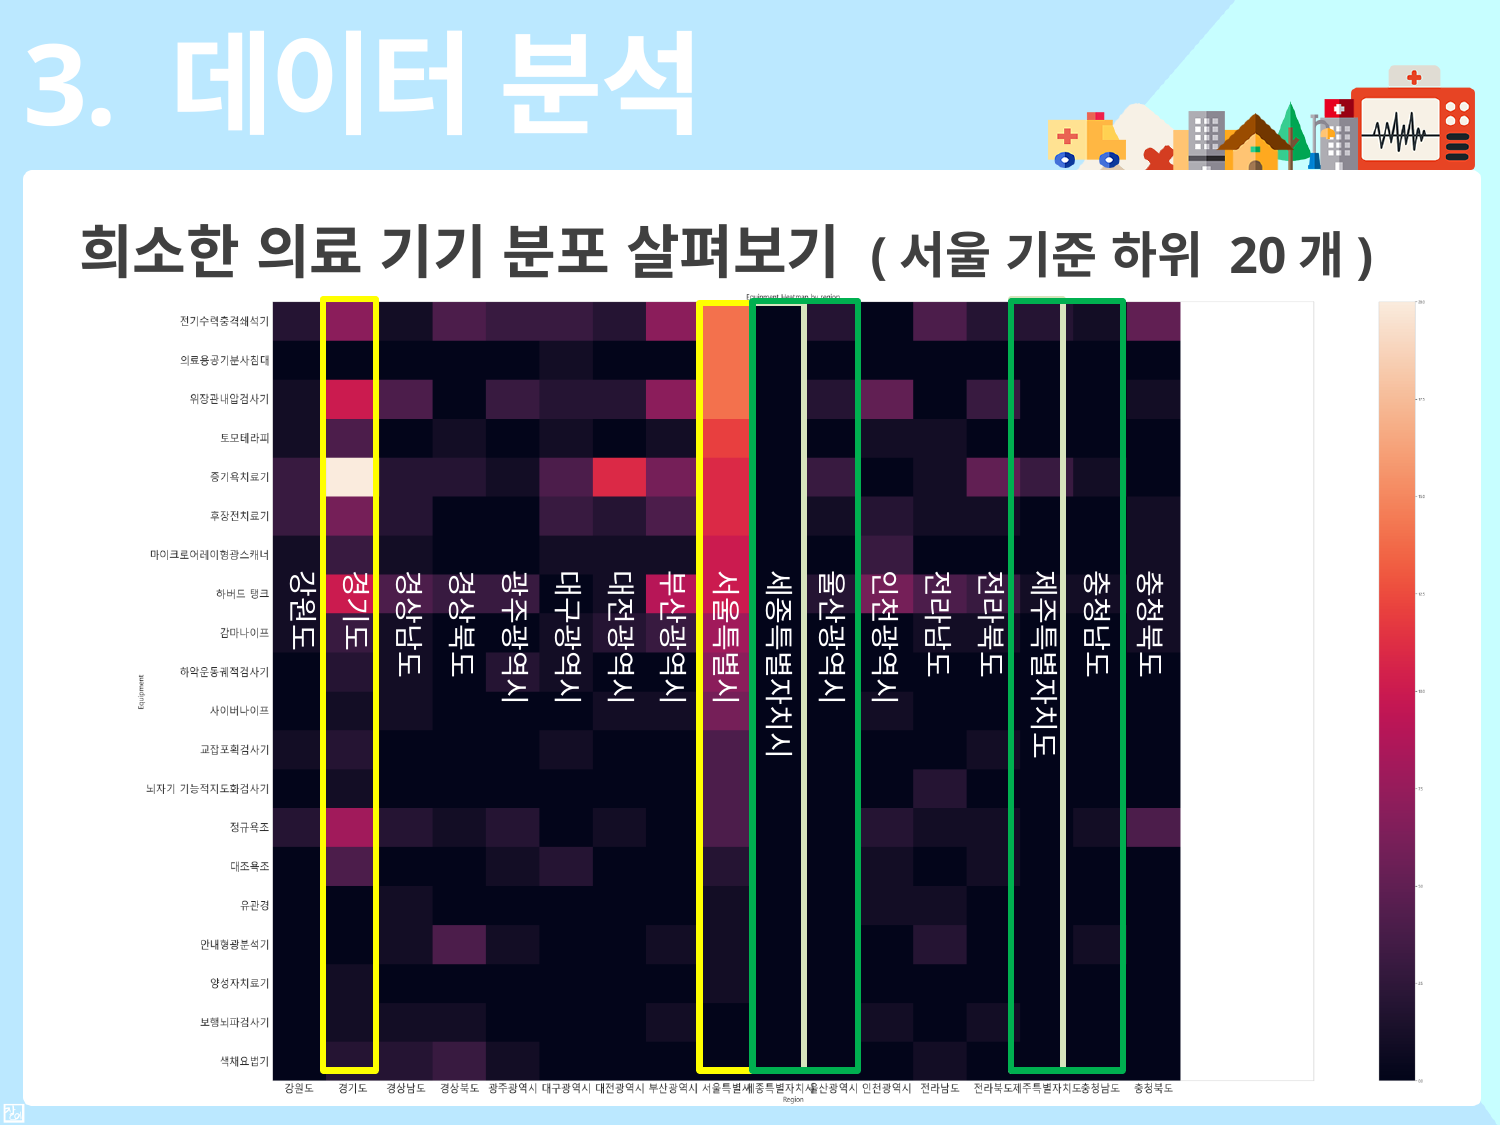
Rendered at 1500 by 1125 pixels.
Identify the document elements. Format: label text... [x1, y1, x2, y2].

text_box 희소한 의료 기기 분포 살펴보기 (서울 기준 하위 20개) [64, 172, 1459, 353]
text_box 3. 데이터 분석 [9, 5, 762, 156]
picture [0, 0, 1500, 1125]
